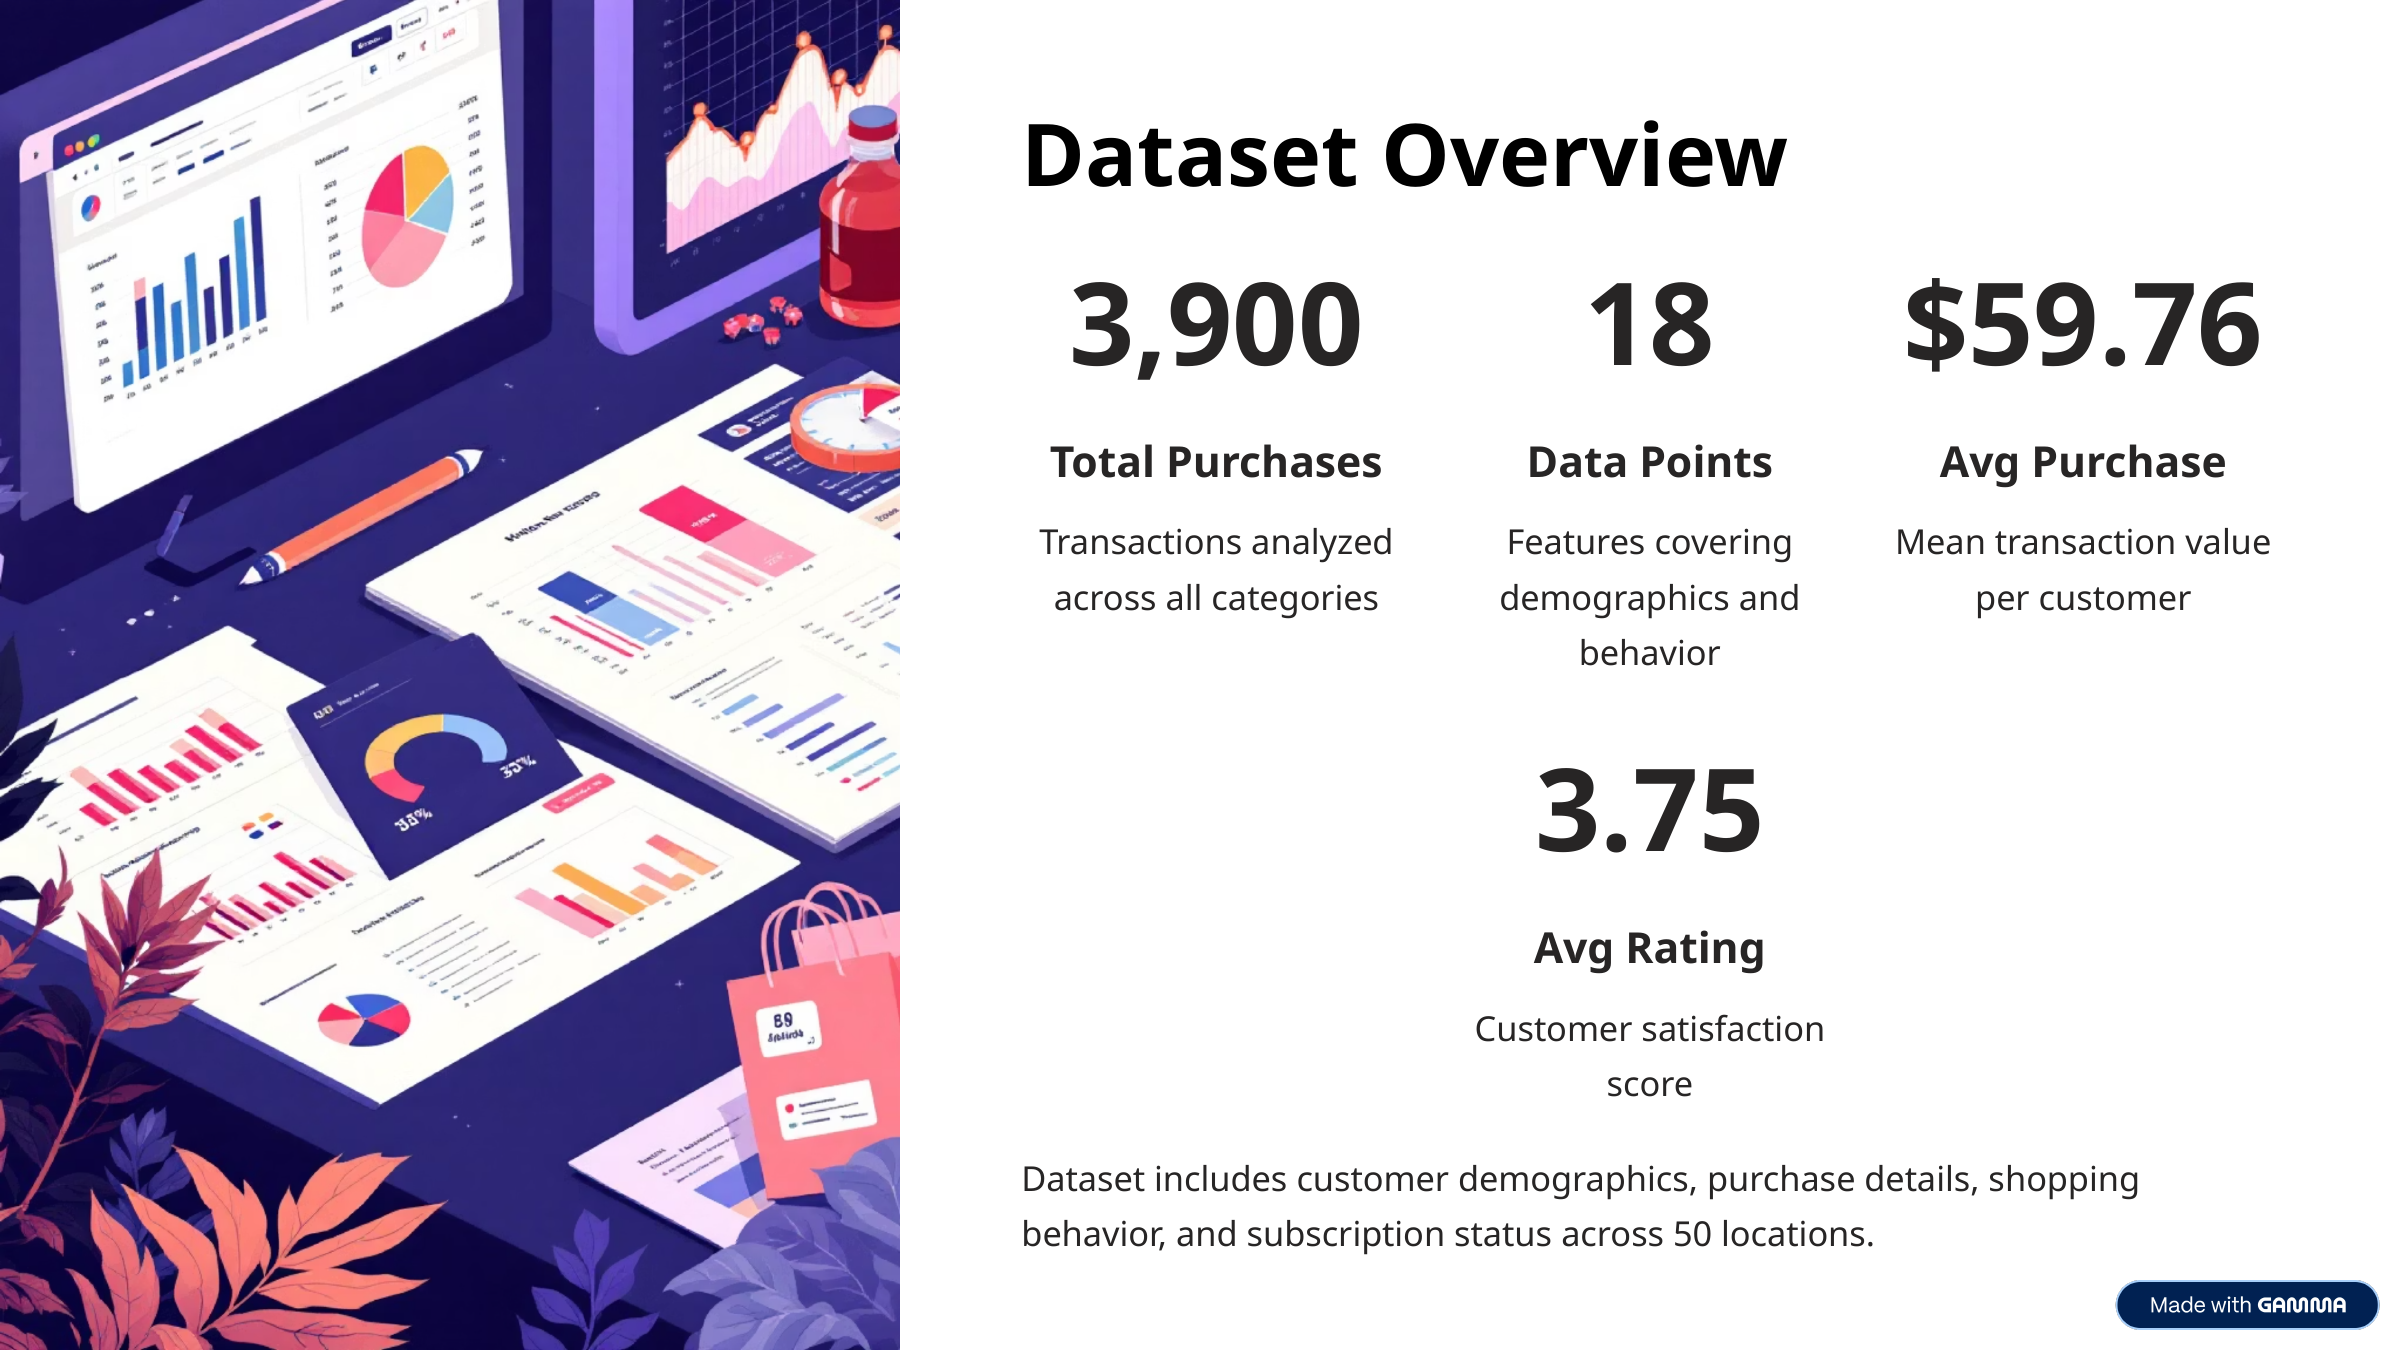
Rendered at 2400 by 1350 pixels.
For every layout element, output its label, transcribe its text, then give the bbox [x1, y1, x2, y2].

text_box Dataset Overview [1021, 95, 1890, 204]
text_box Data Points [1454, 431, 1845, 486]
text_box $59.76 [1888, 273, 2279, 389]
text_box Avg Purchase [1888, 431, 2279, 486]
picture [0, 0, 900, 1350]
text_box Dataset includes customer demographics, purchase details, shopping behavior, and subscription status across 50 locations. [1021, 1143, 2279, 1255]
text_box Avg Rating [1454, 918, 1845, 973]
text_box Customer satisfaction score [1454, 993, 1845, 1105]
text_box Features covering demographics and behavior [1454, 506, 1845, 674]
text_box Total Purchases [1021, 431, 1412, 486]
text_box 3.75 [1454, 760, 1845, 875]
text_box Mean transaction value per customer [1888, 506, 2279, 618]
text_box 3,900 [1021, 273, 1412, 389]
text_box Transactions analyzed across all categories [1021, 506, 1412, 618]
text_box 18 [1454, 273, 1845, 389]
picture [2106, 1271, 2389, 1339]
